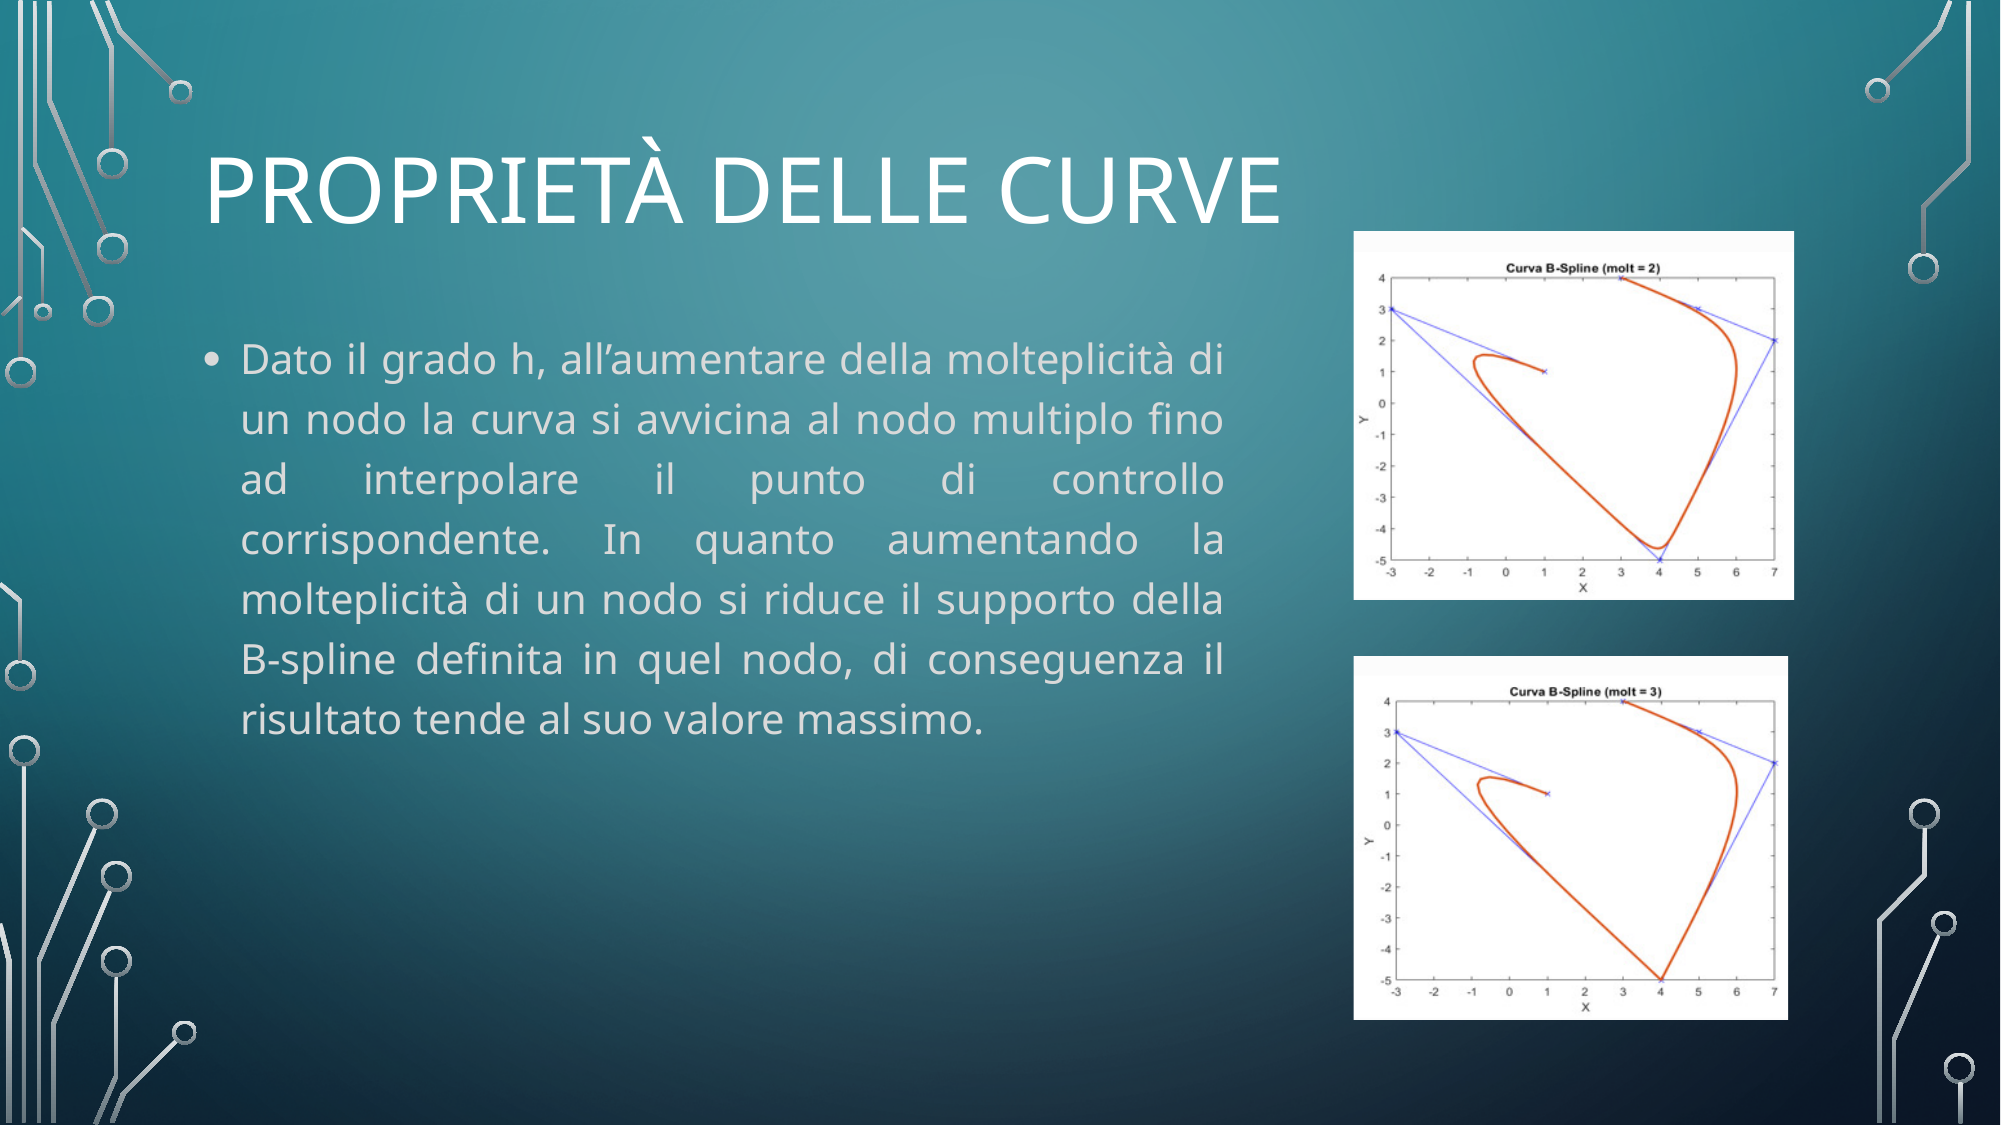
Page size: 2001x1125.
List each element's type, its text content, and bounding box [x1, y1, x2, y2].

list Dato il grado h, all’aumentare della molteplicità di un nodo la curva si avvicina al nodo multiplo fino ad interpolare il punto di controllo corrispondente. In quanto aumentando la molteplicità di un nodo si riduce il supporto della B-spline definita in quel nodo, di conseguenza il risultato tende al suo valore massimo. [187, 315, 1241, 884]
picture [1353, 231, 1795, 600]
title Proprietà delle curve [187, 73, 1813, 316]
picture [1353, 655, 1789, 1020]
